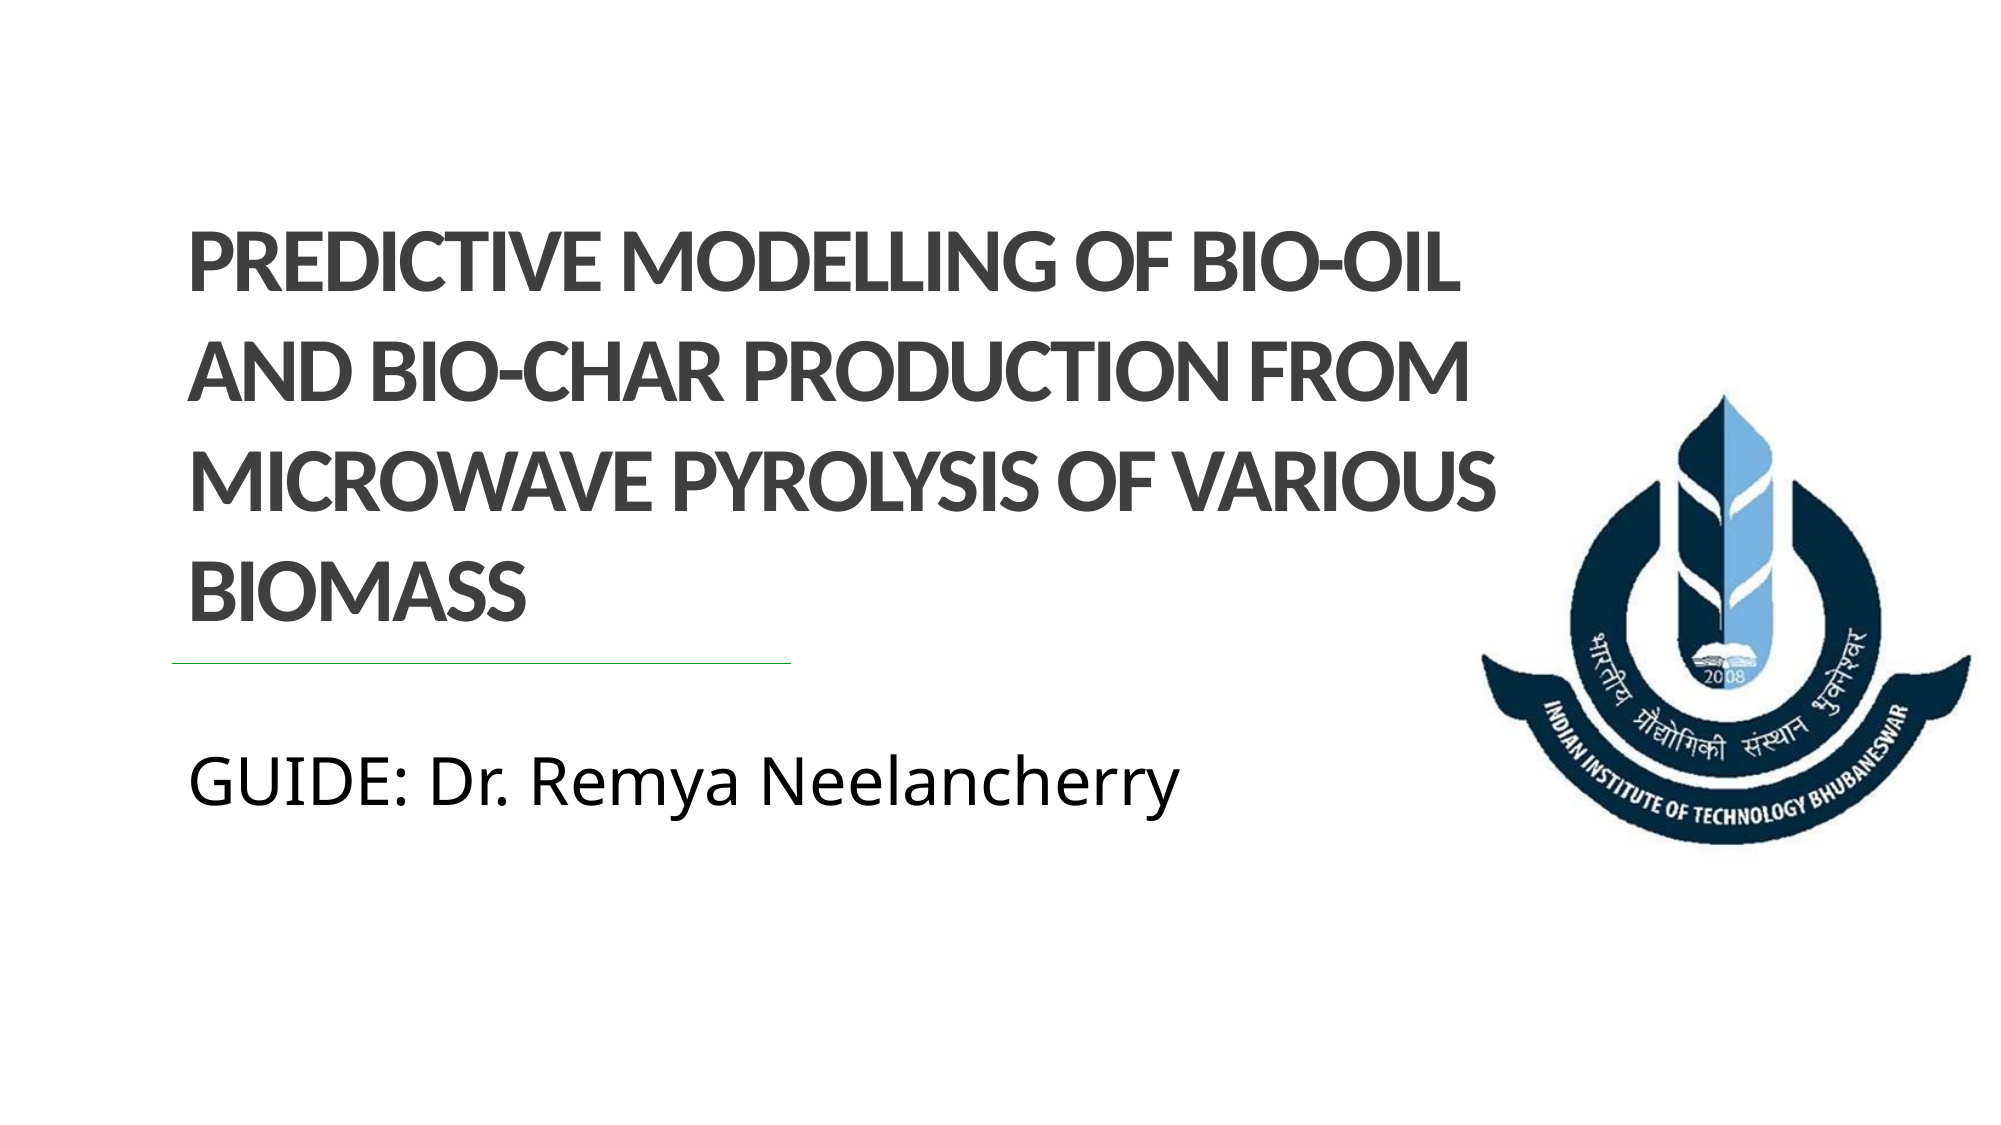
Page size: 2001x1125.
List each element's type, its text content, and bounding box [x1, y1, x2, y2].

text_box PREDICTIVE MODELLING OF BIO-OIL AND BIO-CHAR PRODUCTION FROM MICROWAVE PYROLYSIS OF VARIOUS BIOMASS [172, 192, 1573, 648]
text_box GUIDE: Dr. Remya Neelancherry [172, 731, 1231, 827]
picture [1445, 387, 1980, 880]
